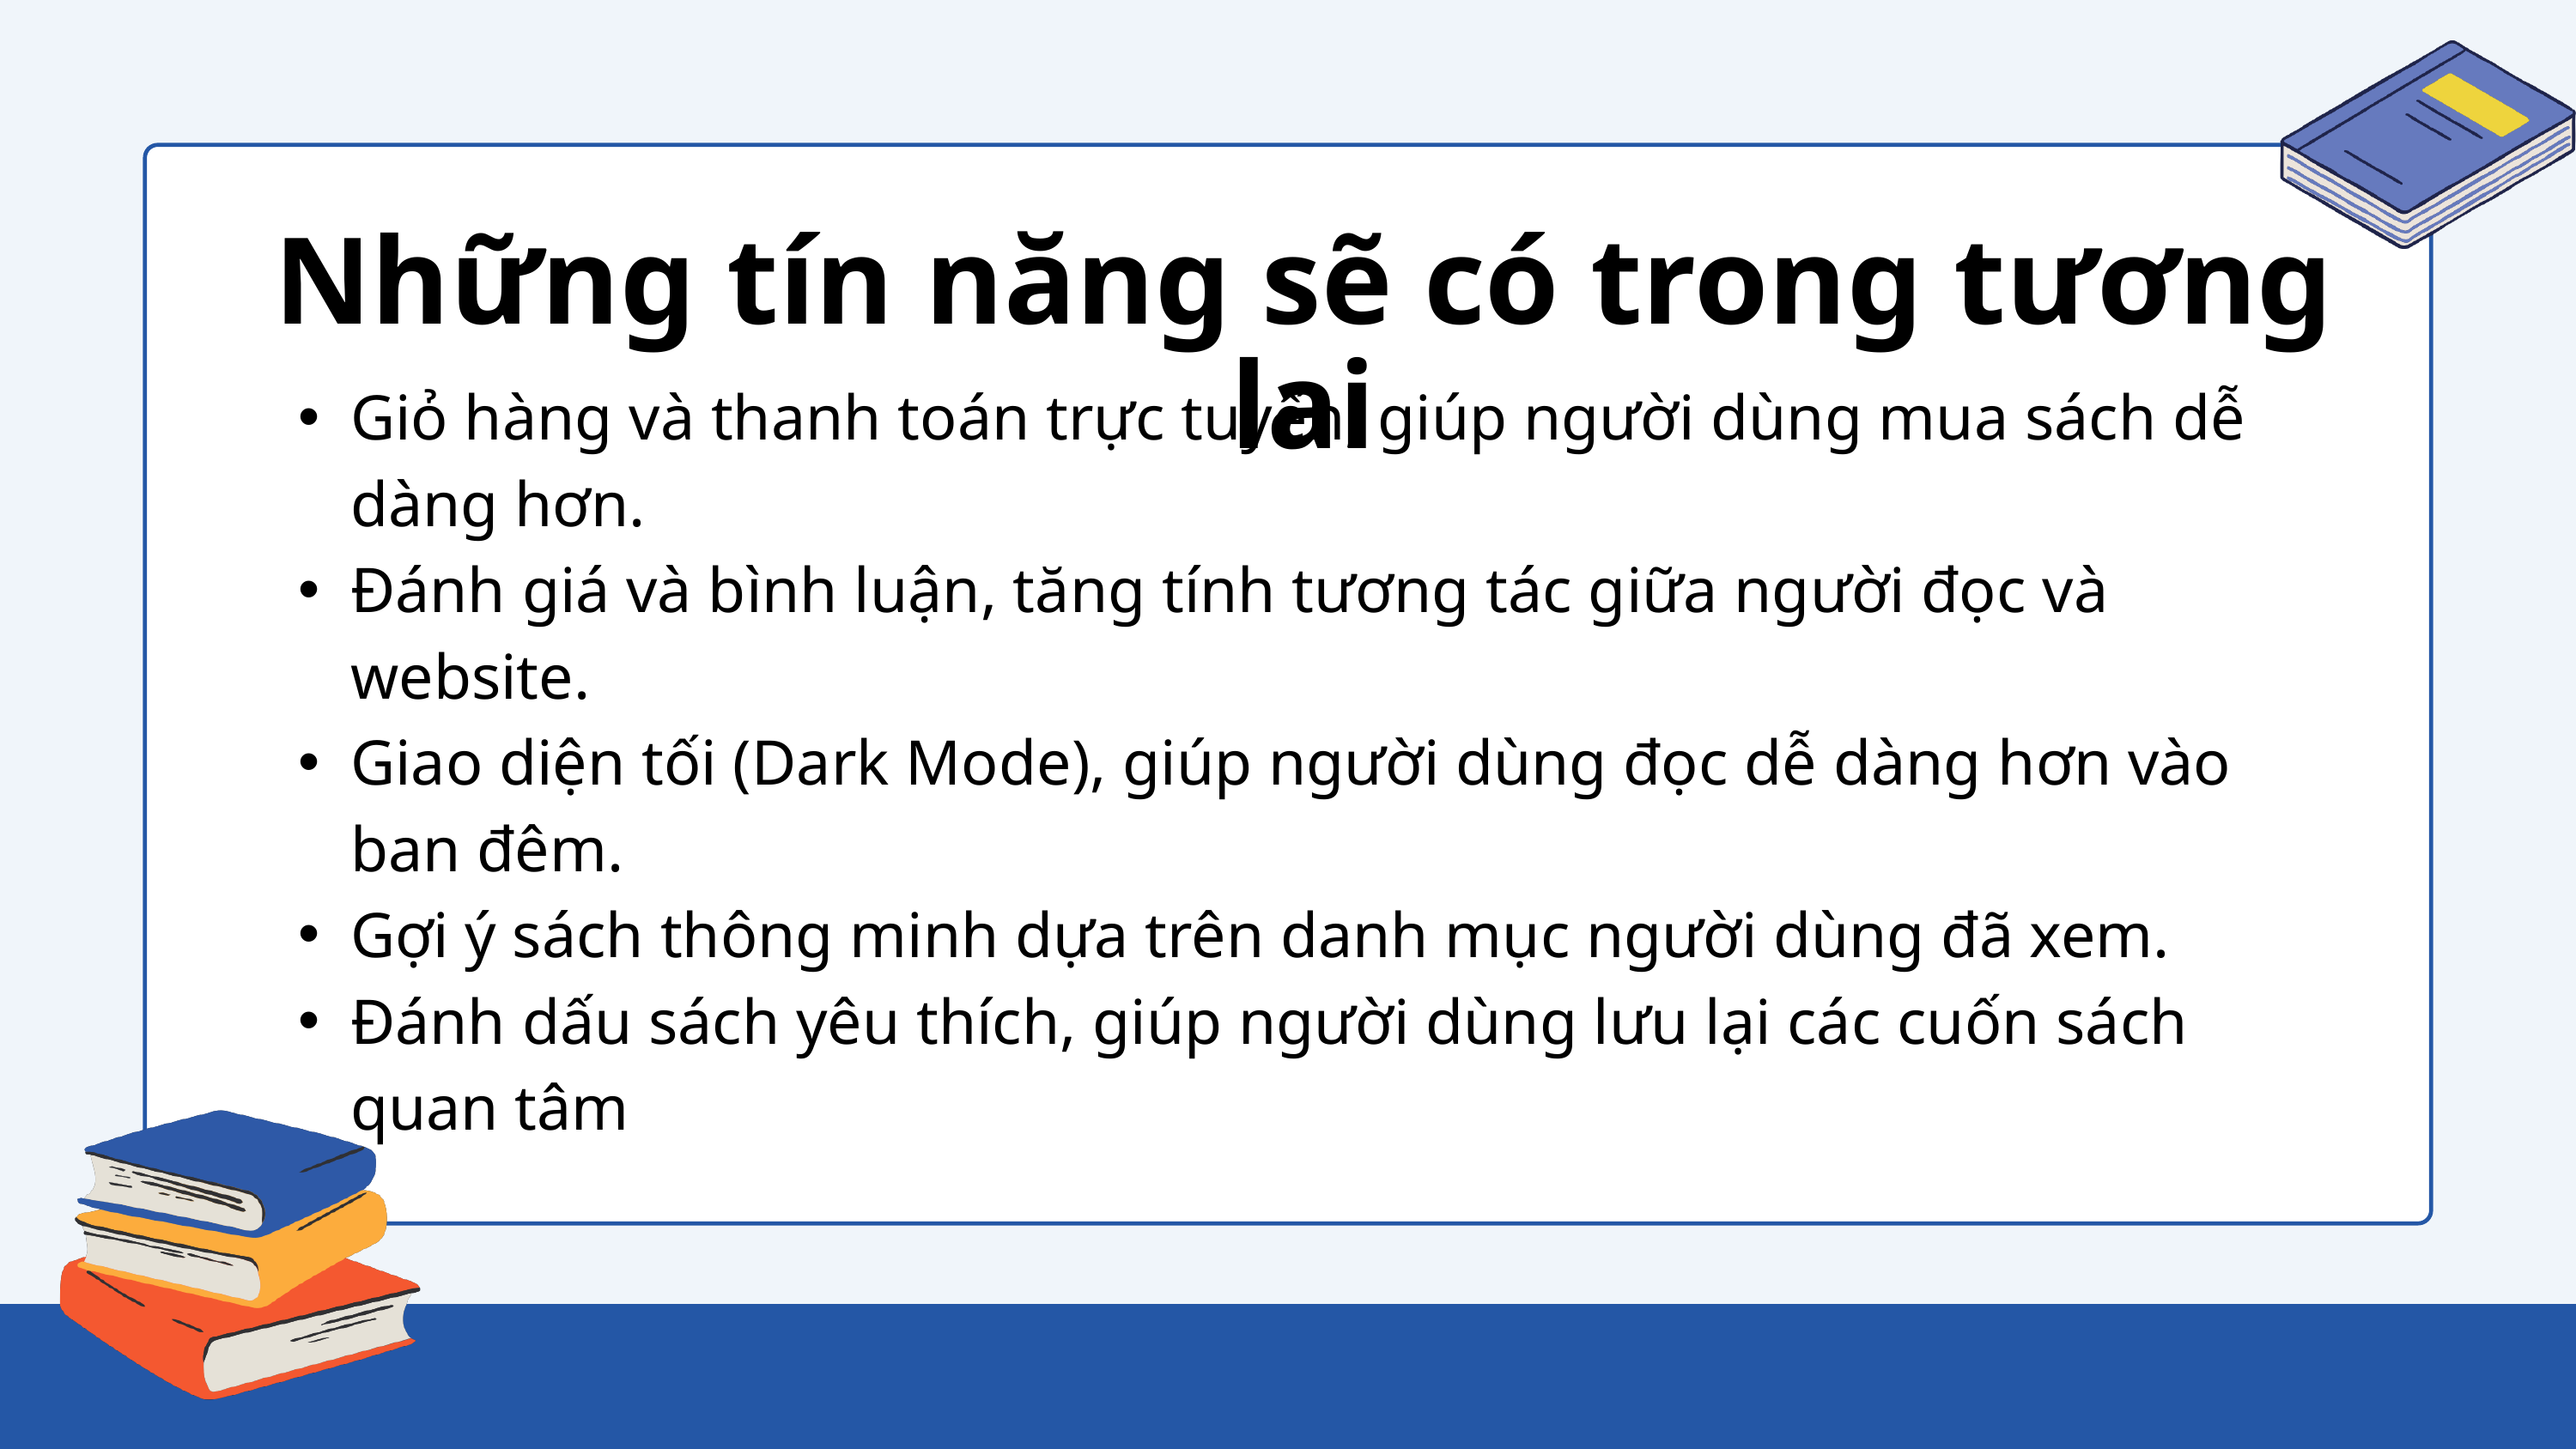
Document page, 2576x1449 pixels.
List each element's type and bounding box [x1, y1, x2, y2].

text_box [0, 1305, 2576, 1449]
text_box [144, 144, 2432, 1224]
text_box [59, 1110, 421, 1302]
text_box [2280, 40, 2576, 249]
